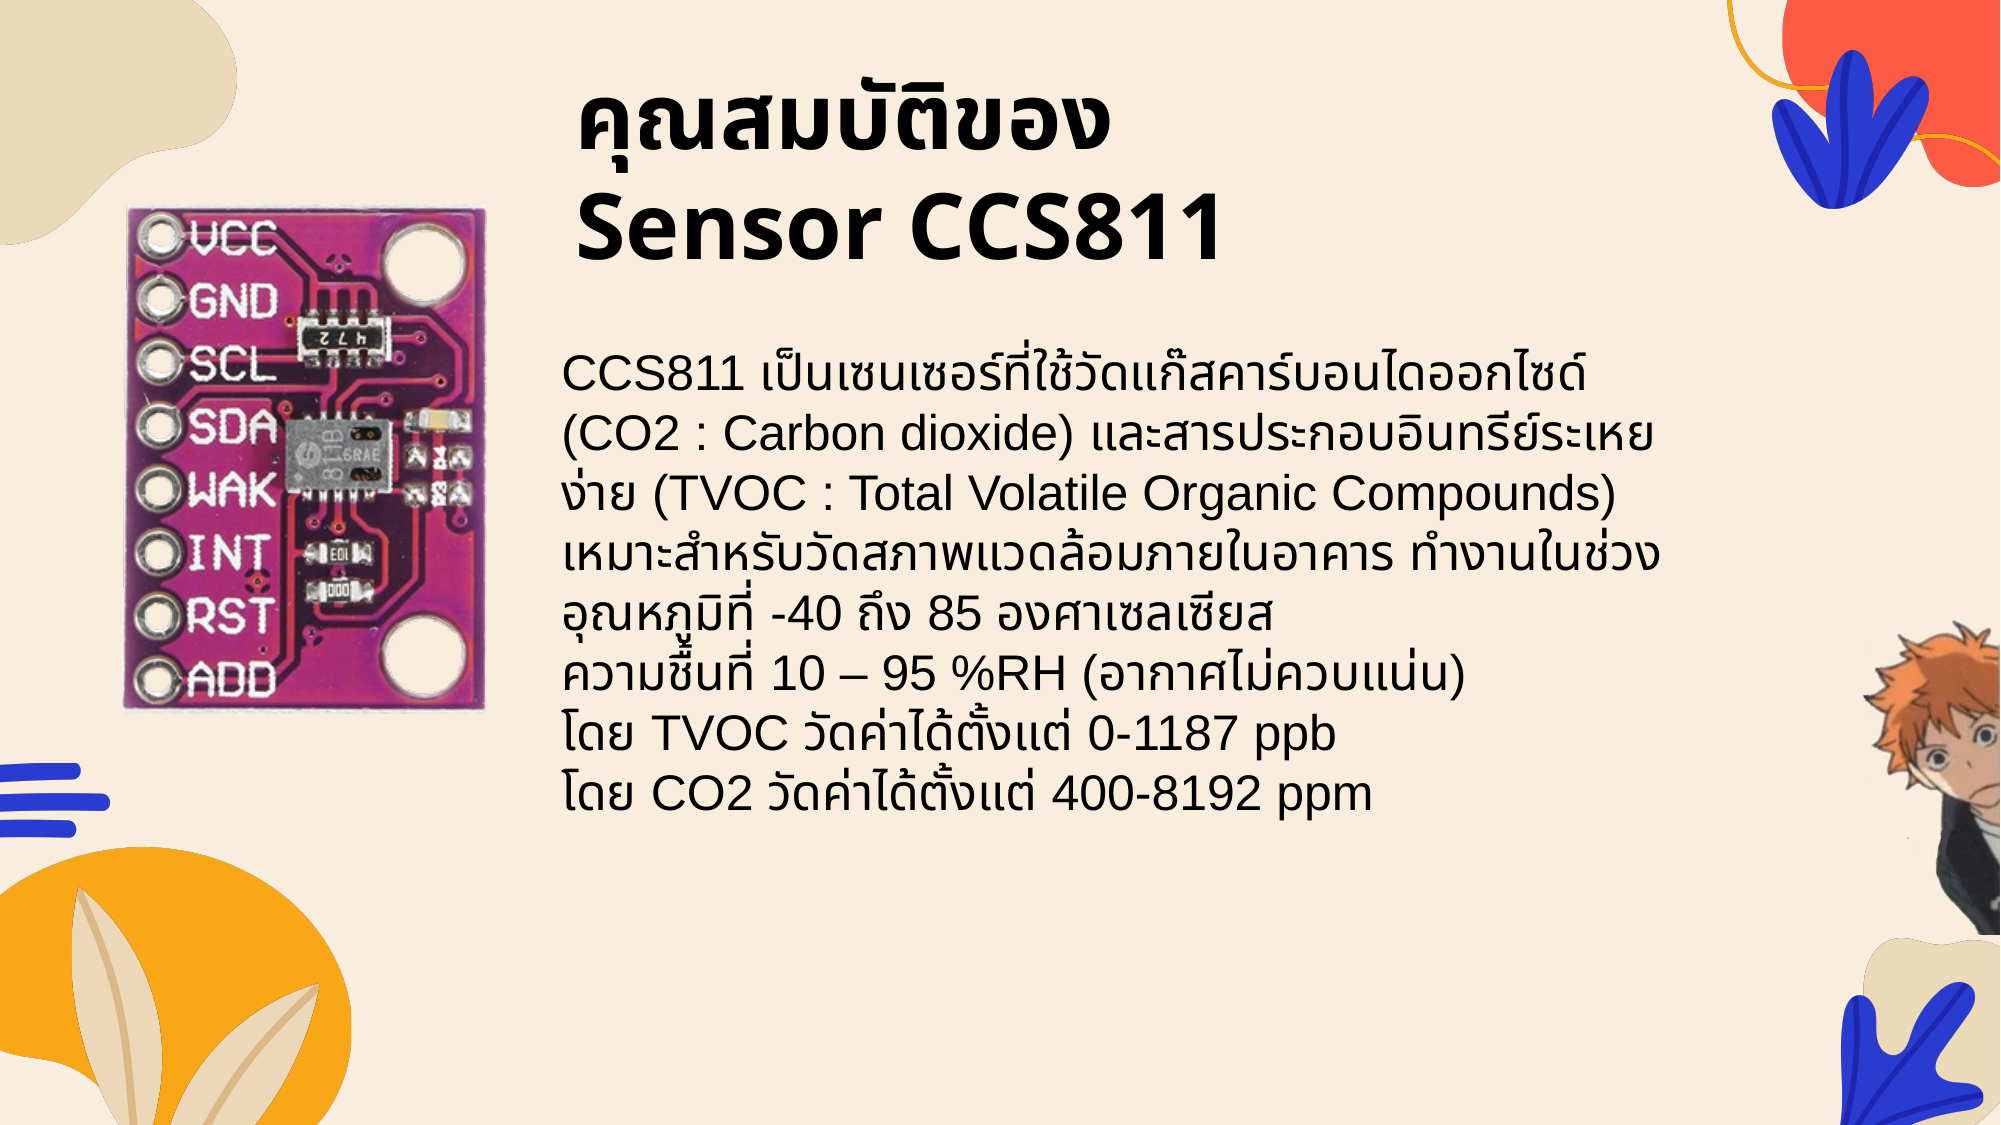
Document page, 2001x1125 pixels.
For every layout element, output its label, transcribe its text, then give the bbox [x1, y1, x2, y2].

picture [0, 0, 487, 715]
text_box CCS811 เป็นเซนเซอร์ที่ใช้วัดแก๊สคาร์บอนไดออกไซด์ (CO2 : Carbon dioxide) และสารประกอบอินทรีย์ระเหยง่าย (TVOC : Total Volatile Organic Compounds) เหมาะสำหรับวัดสภาพแวดล้อมภายในอาคาร ทำงานในช่วงอุณหภูมิที่ -40 ถึง 85 องศาเซลเซียส ความชื้นที่ 10 – 95 %RH (อากาศไม่ควบแน่น) โดย TVOC วัดค่าได้ตั้งแต่ 0-1187 ppb โดย CO2 วัดค่าได้ตั้งแต่ 400-8192 ppm [546, 332, 1345, 828]
picture [0, 847, 352, 1125]
picture [0, 763, 110, 838]
picture [1816, 938, 2000, 1125]
picture [1351, 285, 2000, 935]
picture [1727, 0, 2000, 209]
text_box คุณสมบัติของ Sensor CCS811 [560, 49, 1399, 285]
